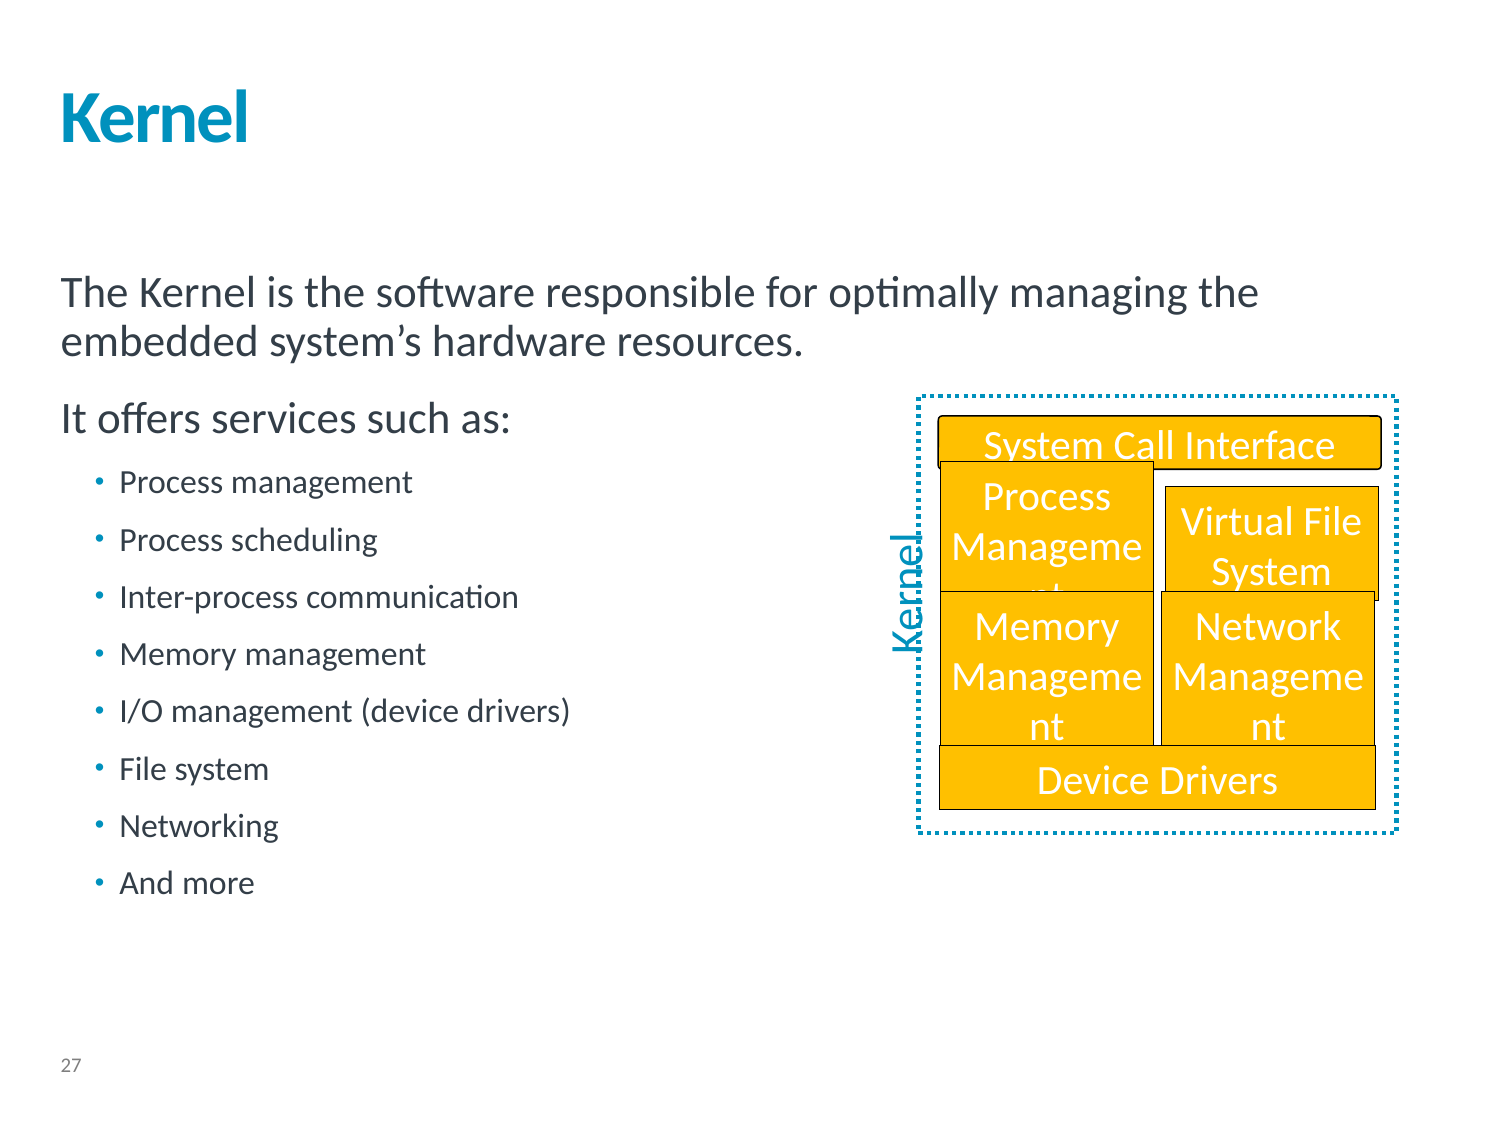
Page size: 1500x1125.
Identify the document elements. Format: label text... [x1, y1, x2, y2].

title Kernel [59, 47, 1437, 159]
text_box [918, 396, 1397, 833]
slide_number 27 [59, 1054, 83, 1079]
list The Kernel is the software responsible for optimally managing the embedded system’s hardware resources. It offers services such as: Process management Process scheduling Inter-process communication Memory management I/O management (device drivers) File system Networking And more [59, 268, 1437, 940]
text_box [938, 409, 1382, 476]
text_box Kernel [820, 527, 933, 660]
